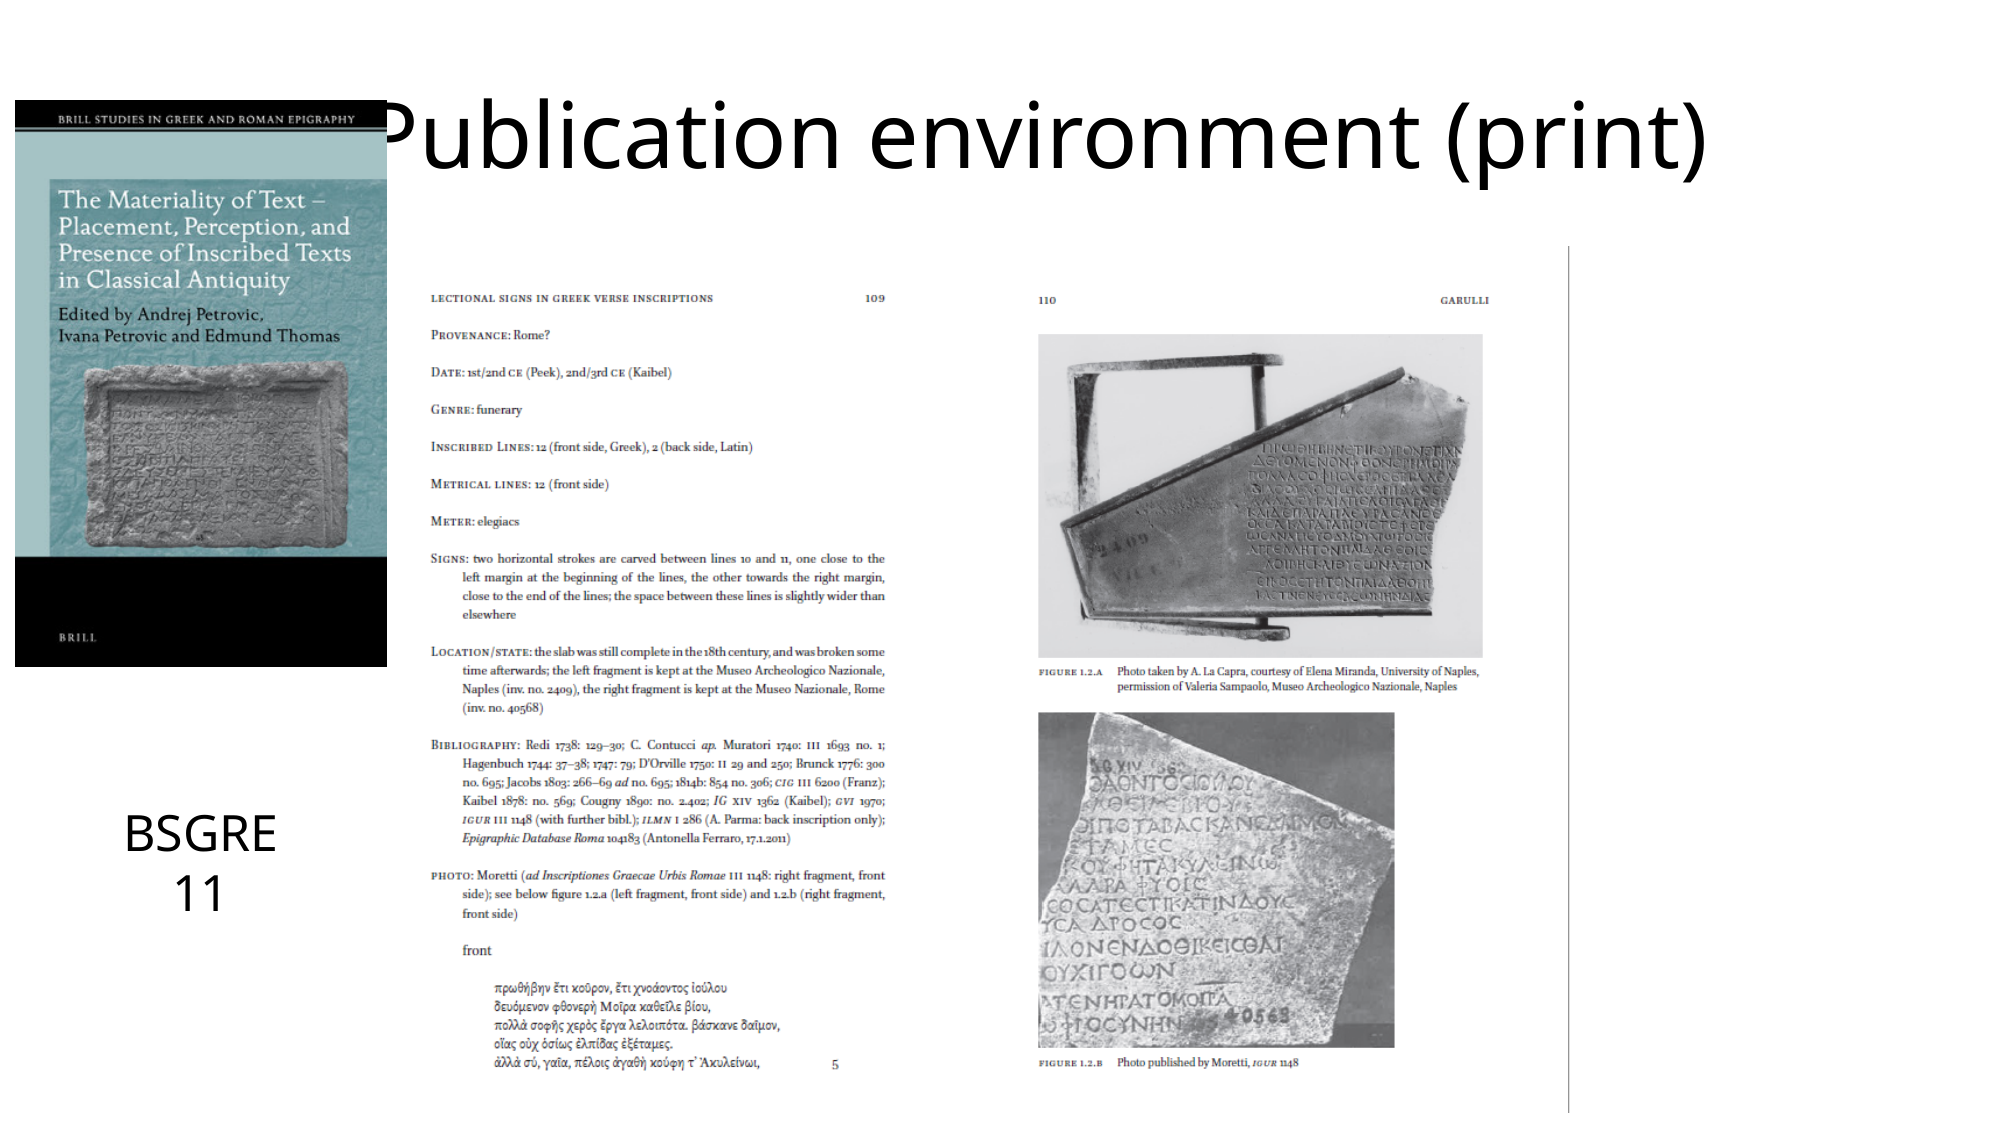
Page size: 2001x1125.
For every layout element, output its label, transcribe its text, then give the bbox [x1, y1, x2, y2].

title Publication environment (print) [174, 59, 1900, 217]
picture [15, 100, 1570, 1113]
text_box BSGRE 11 [87, 793, 315, 929]
